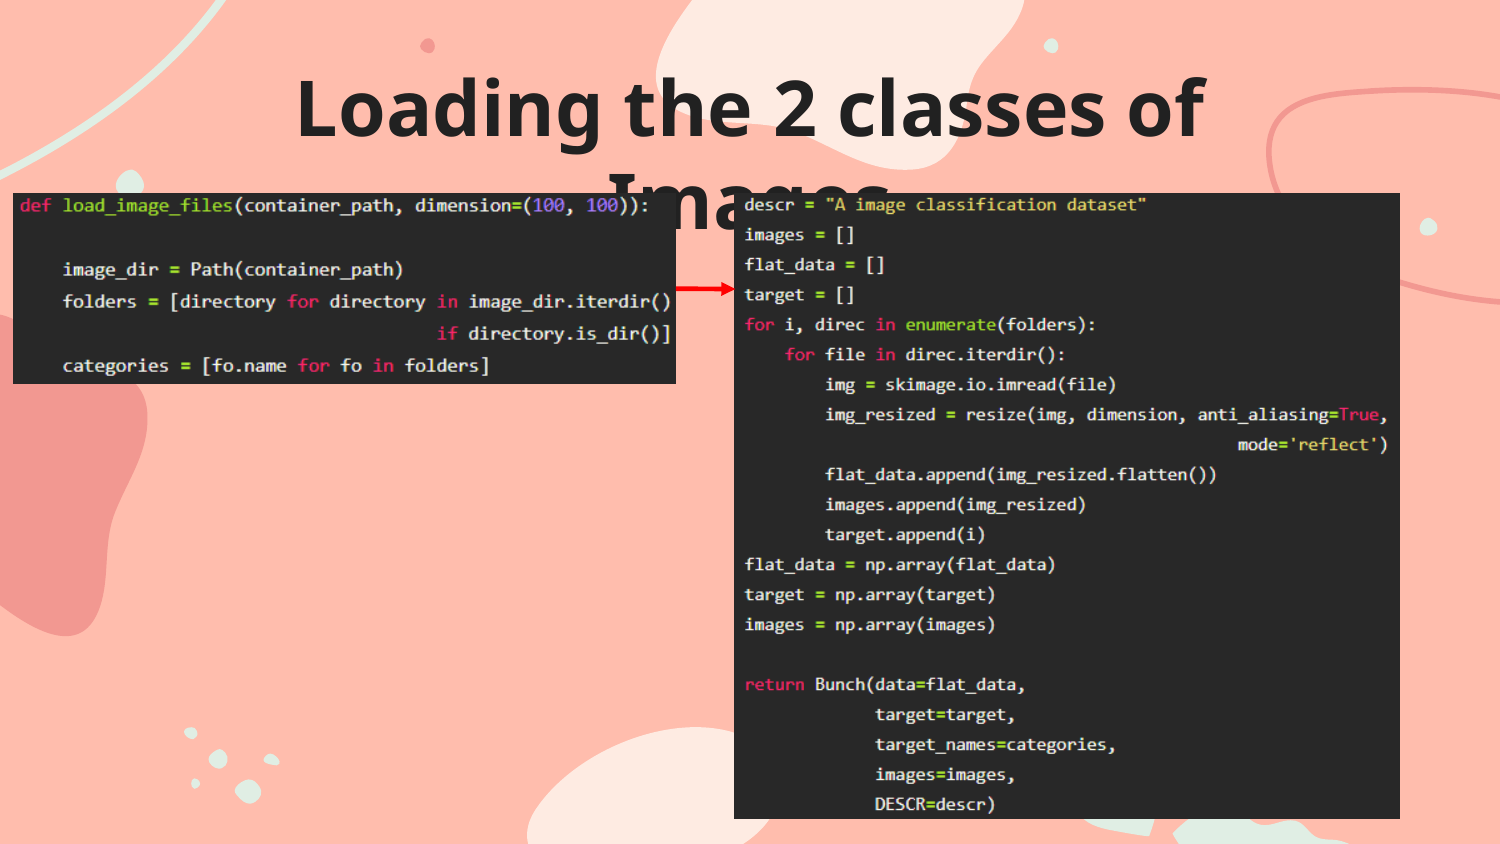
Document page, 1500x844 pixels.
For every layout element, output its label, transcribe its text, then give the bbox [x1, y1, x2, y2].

picture [734, 193, 1400, 819]
picture [13, 193, 676, 384]
title Loading the 2 classes of Images [235, 44, 1265, 170]
